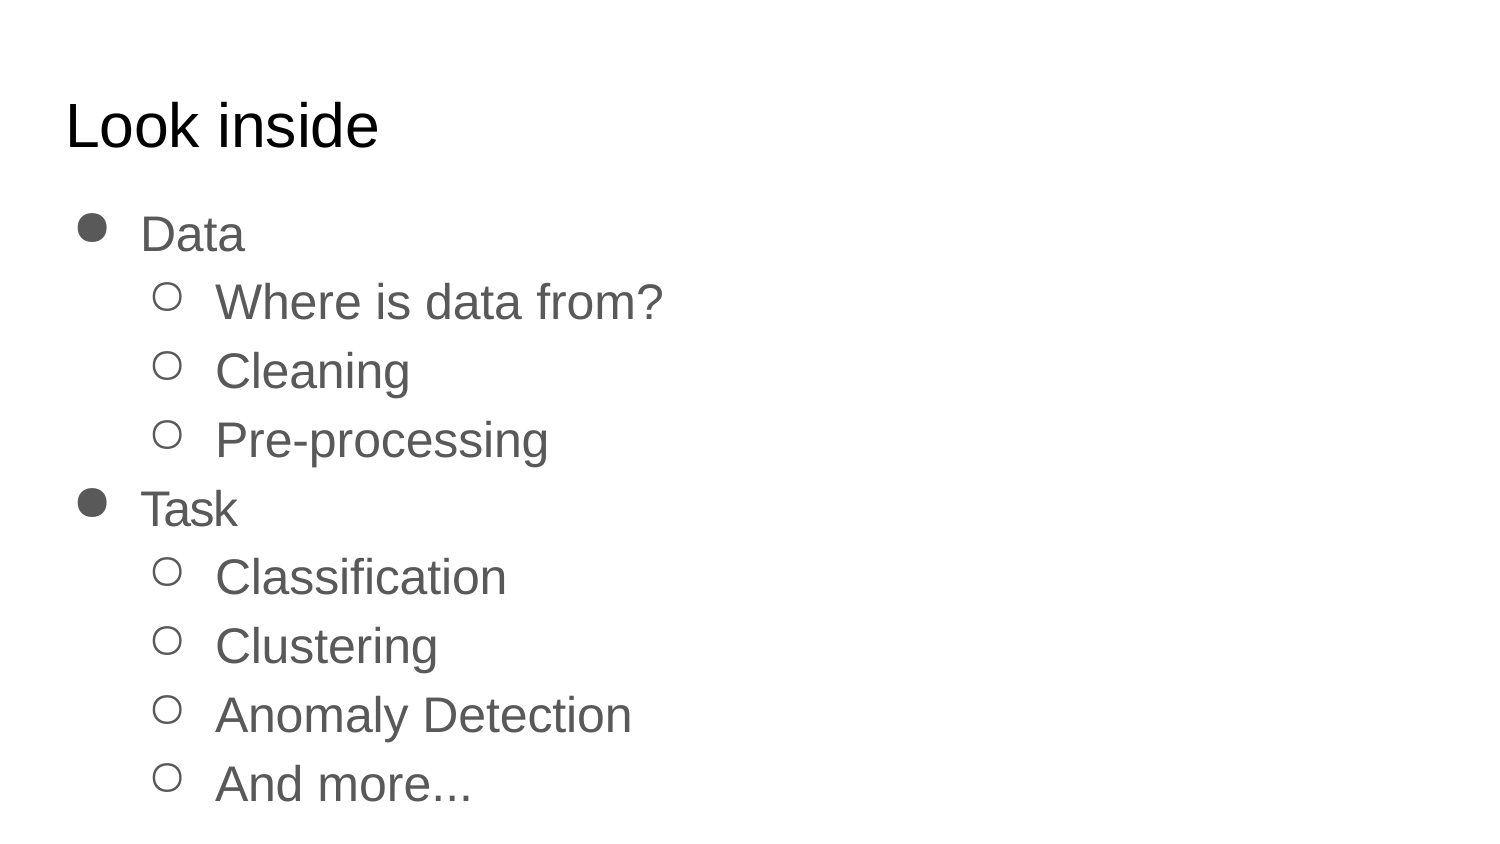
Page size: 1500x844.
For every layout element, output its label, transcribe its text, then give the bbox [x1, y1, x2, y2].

title Look inside [63, 82, 384, 226]
text_box Data Where is data from? Cleaning Pre-processing Task Classification Clustering Anomaly Detection And more... [70, 190, 667, 811]
